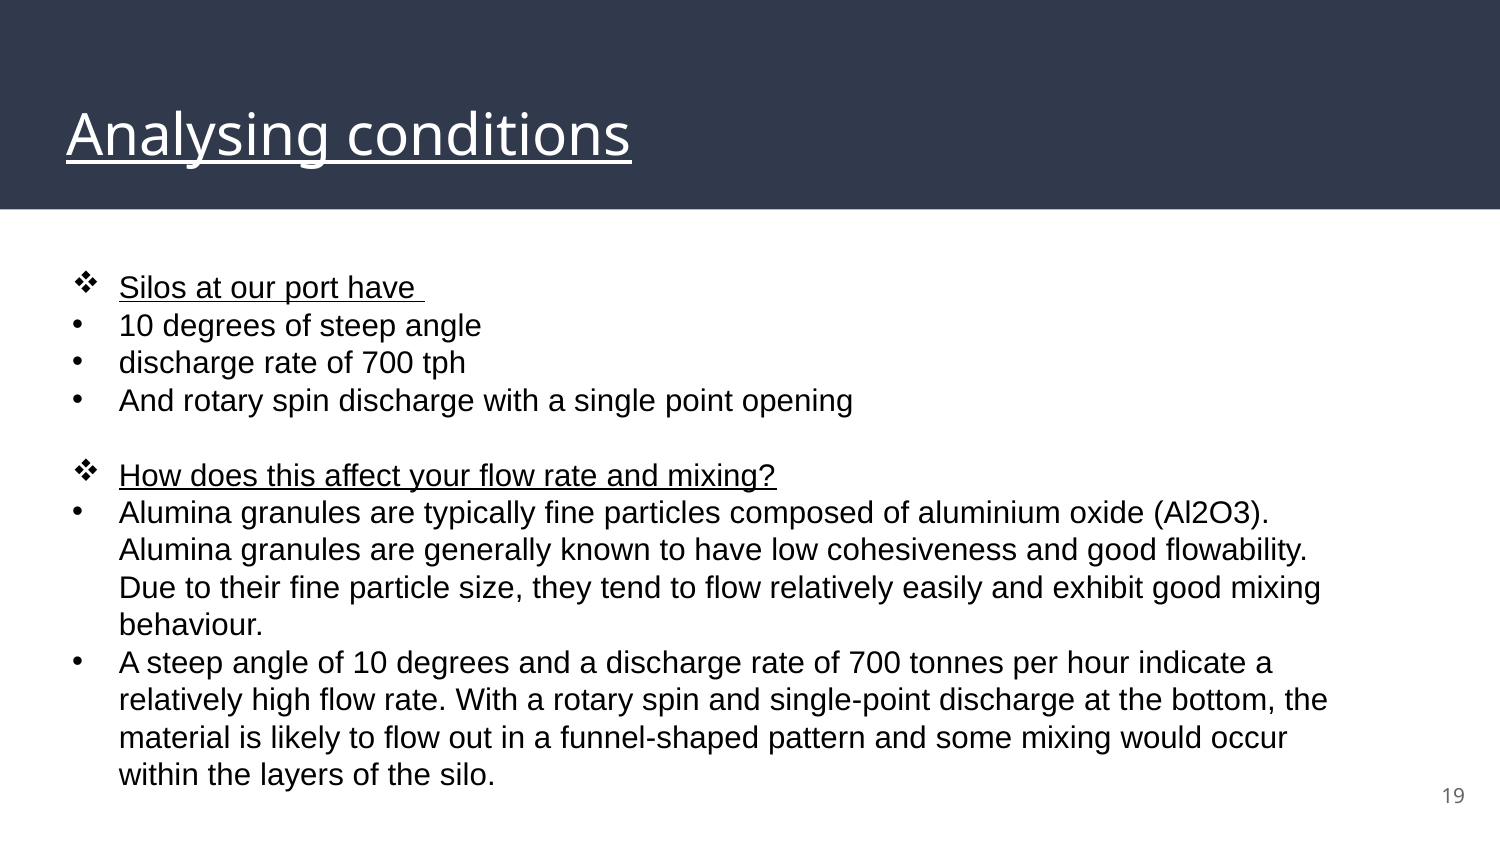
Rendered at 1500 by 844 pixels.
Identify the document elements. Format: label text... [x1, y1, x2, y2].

title Analysing conditions [51, 82, 1449, 185]
text_box Silos at our port have 10 degrees of steep angle discharge rate of 700 tph And rotary spin discharge with a single point opening How does this affect your flow rate and mixing? Alumina granules are typically fine particles composed of aluminium oxide (Al2O3). Alumina granules are generally known to have low cohesiveness and good flowability. Due to their fine particle size, they tend to flow relatively easily and exhibit good mixing behaviour. A steep angle of 10 degrees and a discharge rate of 700 tonnes per hour indicate a relatively high flow rate. With a rotary spin and single-point discharge at the bottom, the material is likely to flow out in a funnel-shaped pattern and some mixing would occur within the layers of the silo. [57, 260, 1390, 800]
slide_number 19 [1389, 764, 1480, 830]
